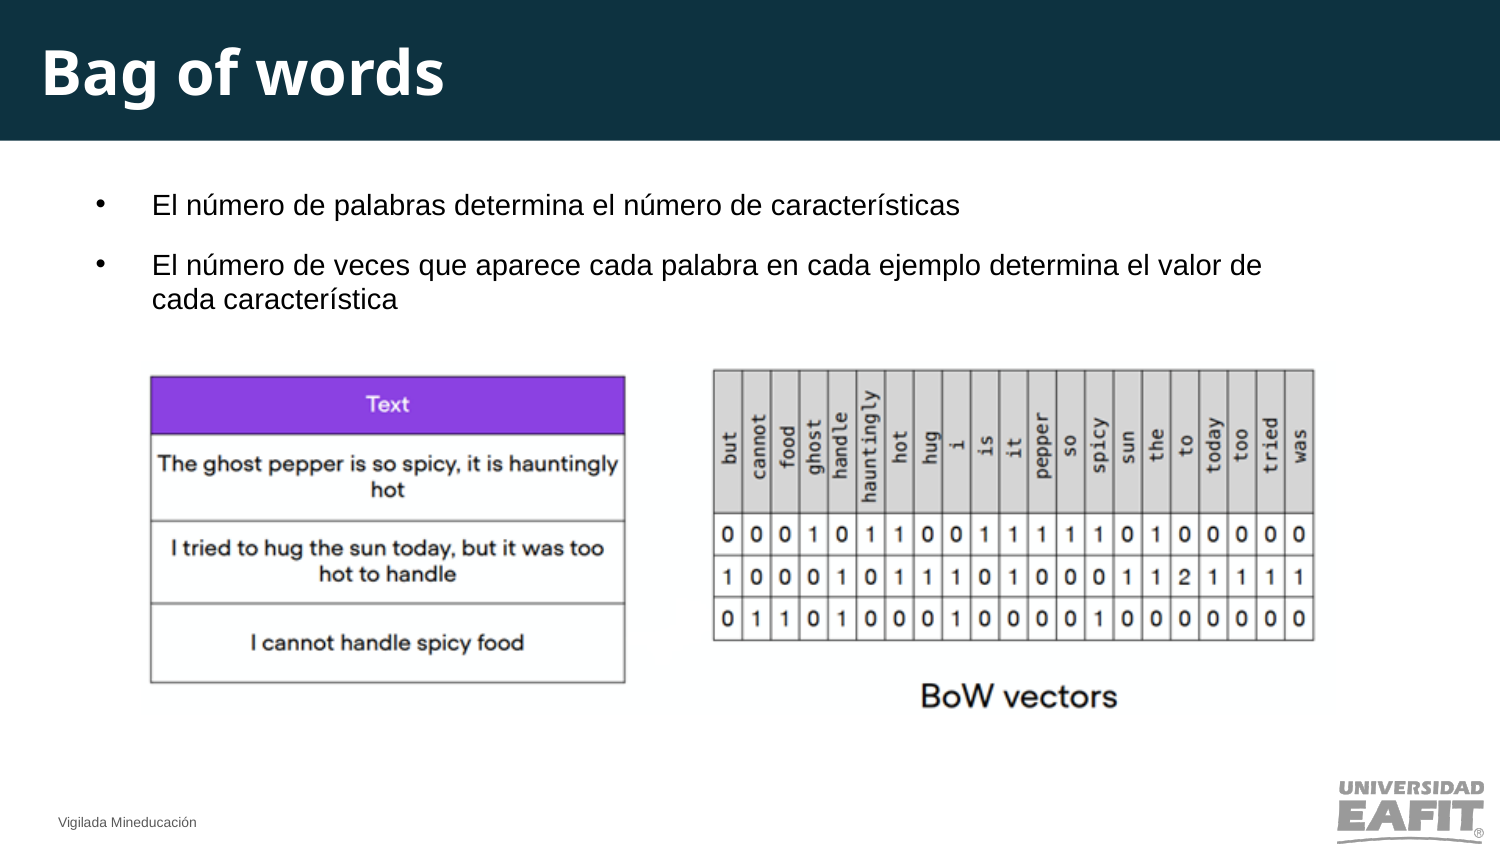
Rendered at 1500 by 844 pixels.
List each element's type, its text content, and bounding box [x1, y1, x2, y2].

picture [141, 360, 1336, 715]
picture [1337, 781, 1484, 844]
text_box Bag of words [25, 17, 1255, 166]
text_box El número de palabras determina el número de características El número de veces que aparece cada palabra en cada ejemplo determina el valor de cada característica [80, 178, 1298, 324]
